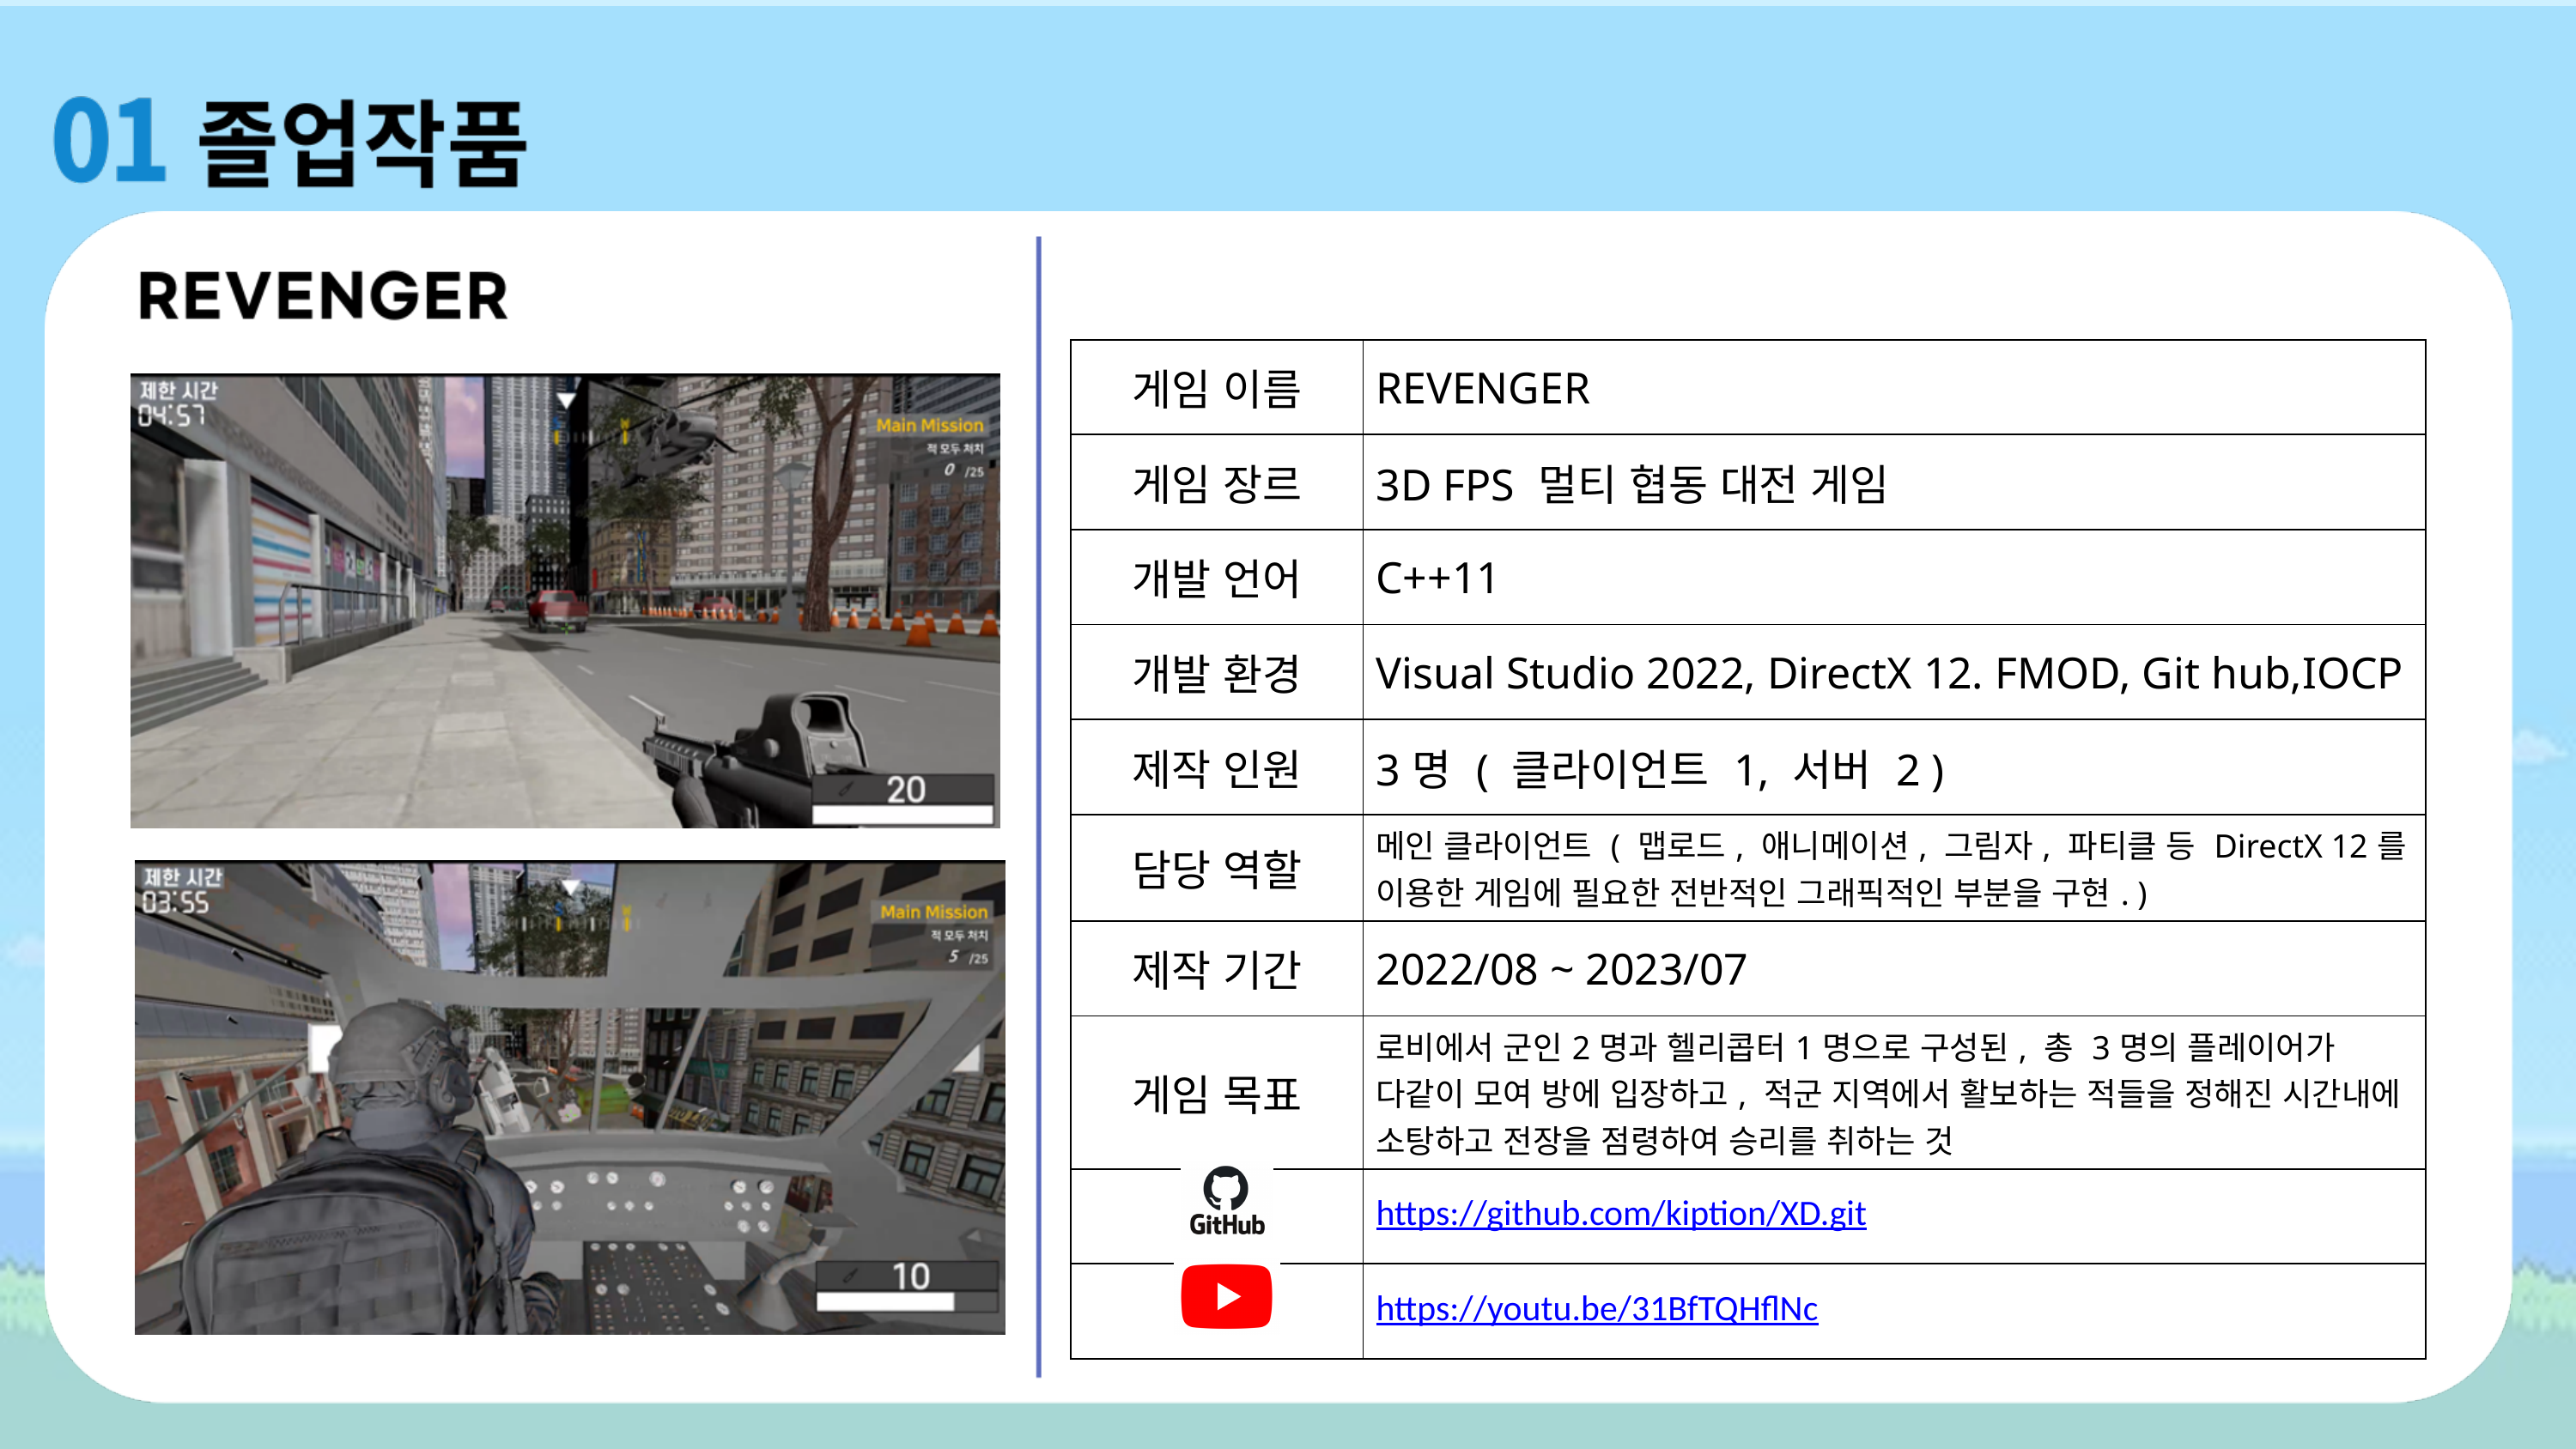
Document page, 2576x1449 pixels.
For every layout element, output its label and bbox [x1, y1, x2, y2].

text_box [45, 211, 2513, 1404]
text_box [135, 860, 1005, 1335]
picture [1181, 1161, 1273, 1241]
text_box [0, 0, 2576, 1449]
text_box [131, 373, 1001, 828]
picture [1173, 1258, 1280, 1335]
picture [116, 232, 567, 384]
picture [15, 21, 632, 318]
text_box [467, 804, 1610, 810]
